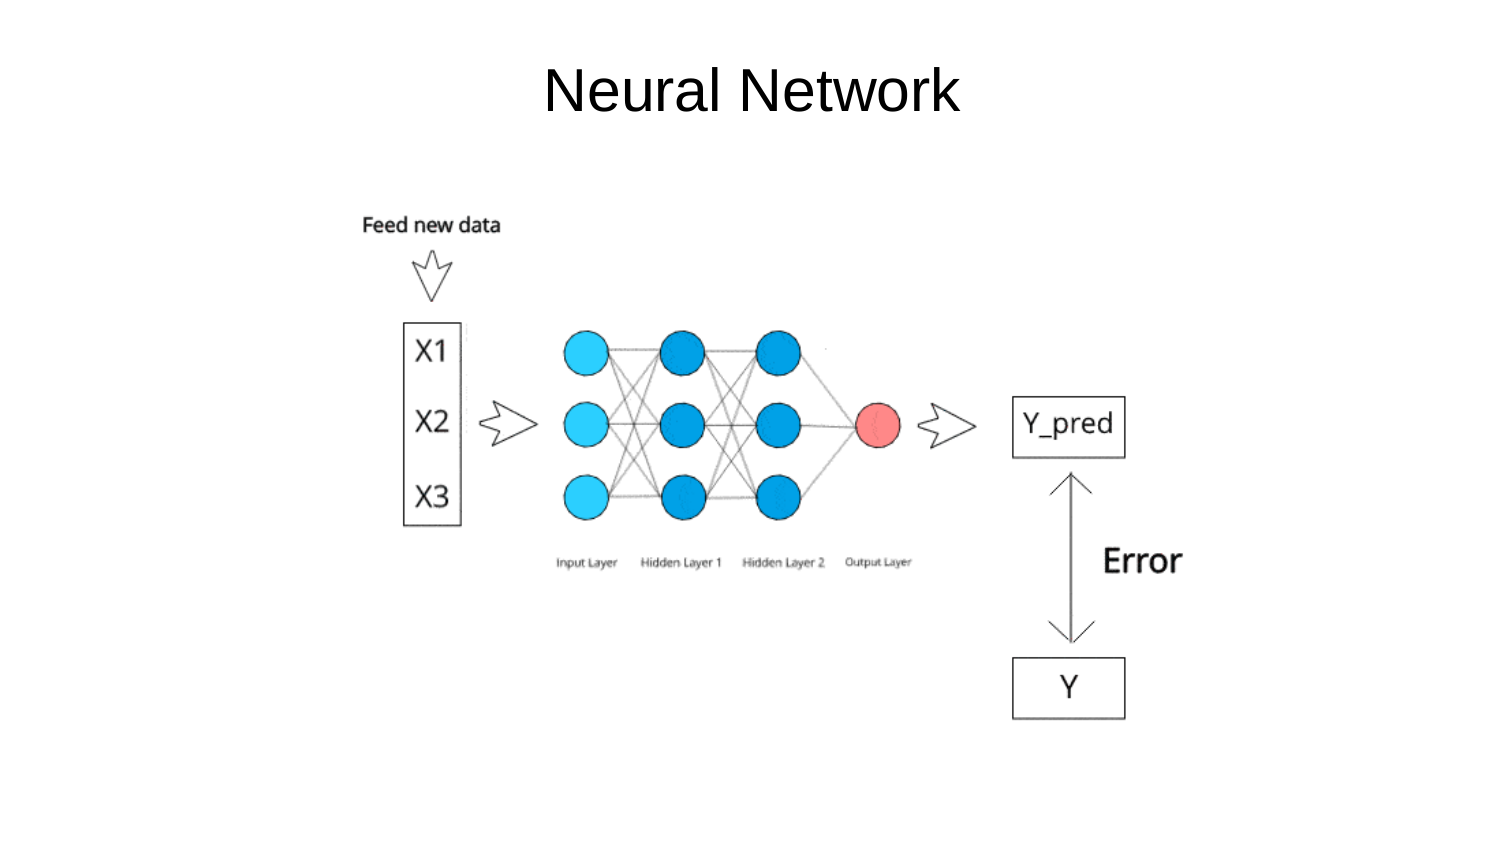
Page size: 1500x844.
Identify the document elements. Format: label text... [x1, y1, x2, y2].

picture [335, 138, 1210, 794]
title Neural Network [121, 35, 1383, 139]
